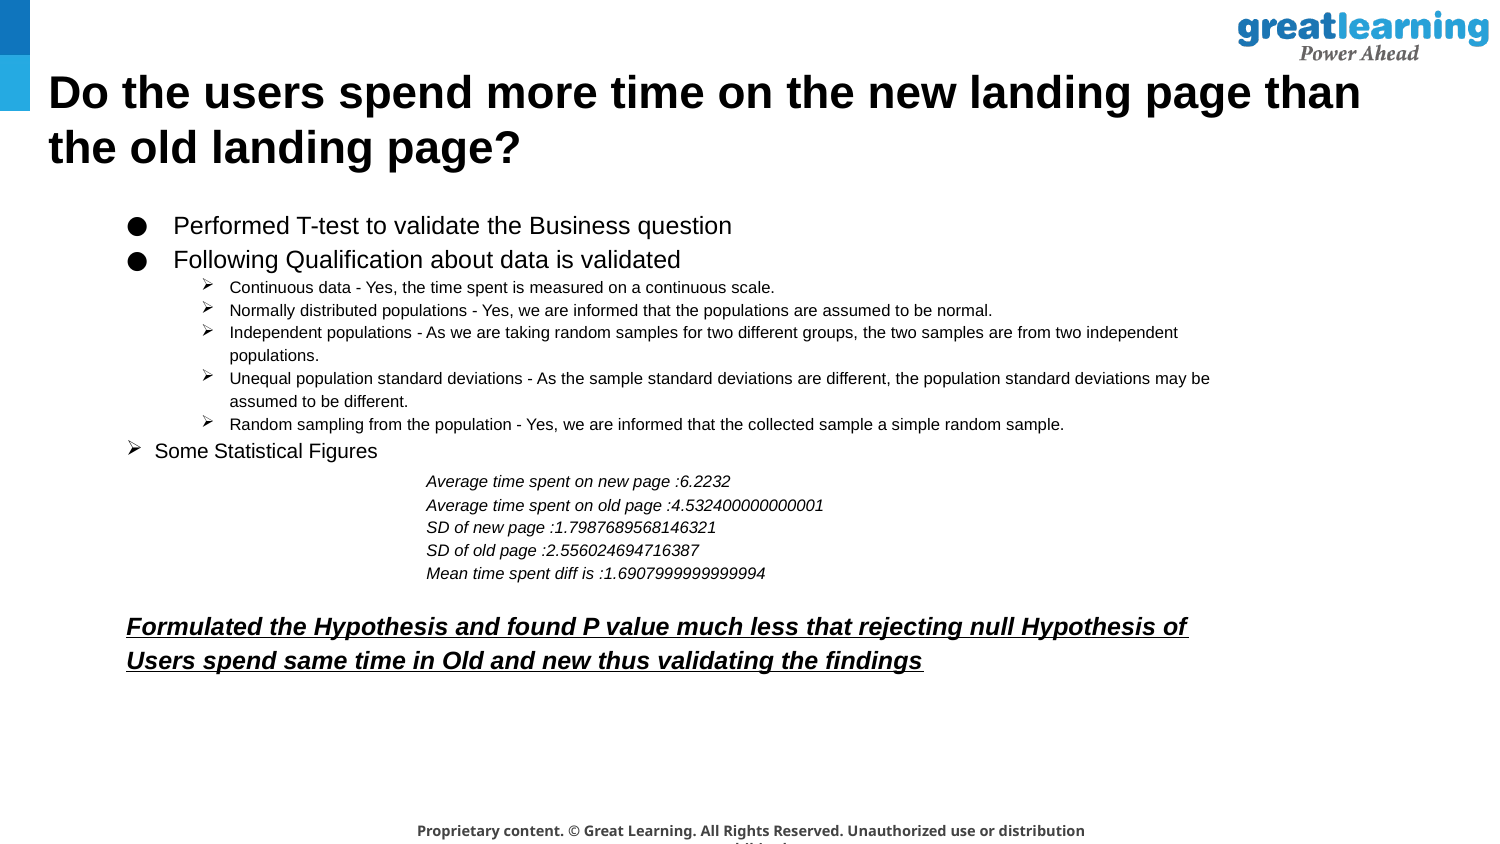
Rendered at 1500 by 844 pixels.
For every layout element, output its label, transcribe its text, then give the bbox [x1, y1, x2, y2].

picture [0, 0, 30, 111]
list Performed T-test to validate the Business question Following Qualification about data is validated Continuous data - Yes, the time spent is measured on a continuous scale. Normally distributed populations - Yes, we are informed that the populations are assumed to be normal. Independent populations - As we are taking random samples for two different groups, the two samples are from two independent populations. Unequal population standard deviations - As the sample standard deviations are different, the population standard deviations may be assumed to be different. Random sampling from the population - Yes, we are informed that the collected sample a simple random sample. Some Statistical Figures Average time spent on new page :6.2232 Average time spent on old page :4.532400000000001 SD of new page :1.7987689568146321 SD of old page :2.556024694716387 Mean time spent diff is :1.6907999999999994 Formulated the Hypothesis and found P value much less that rejecting null Hypothesis of Users spend same time in Old and new thus validating the findings [91, 189, 1267, 768]
title Do the users spend more time on the new landing page than the old landing page? [33, 47, 1431, 176]
picture [1234, 10, 1491, 62]
